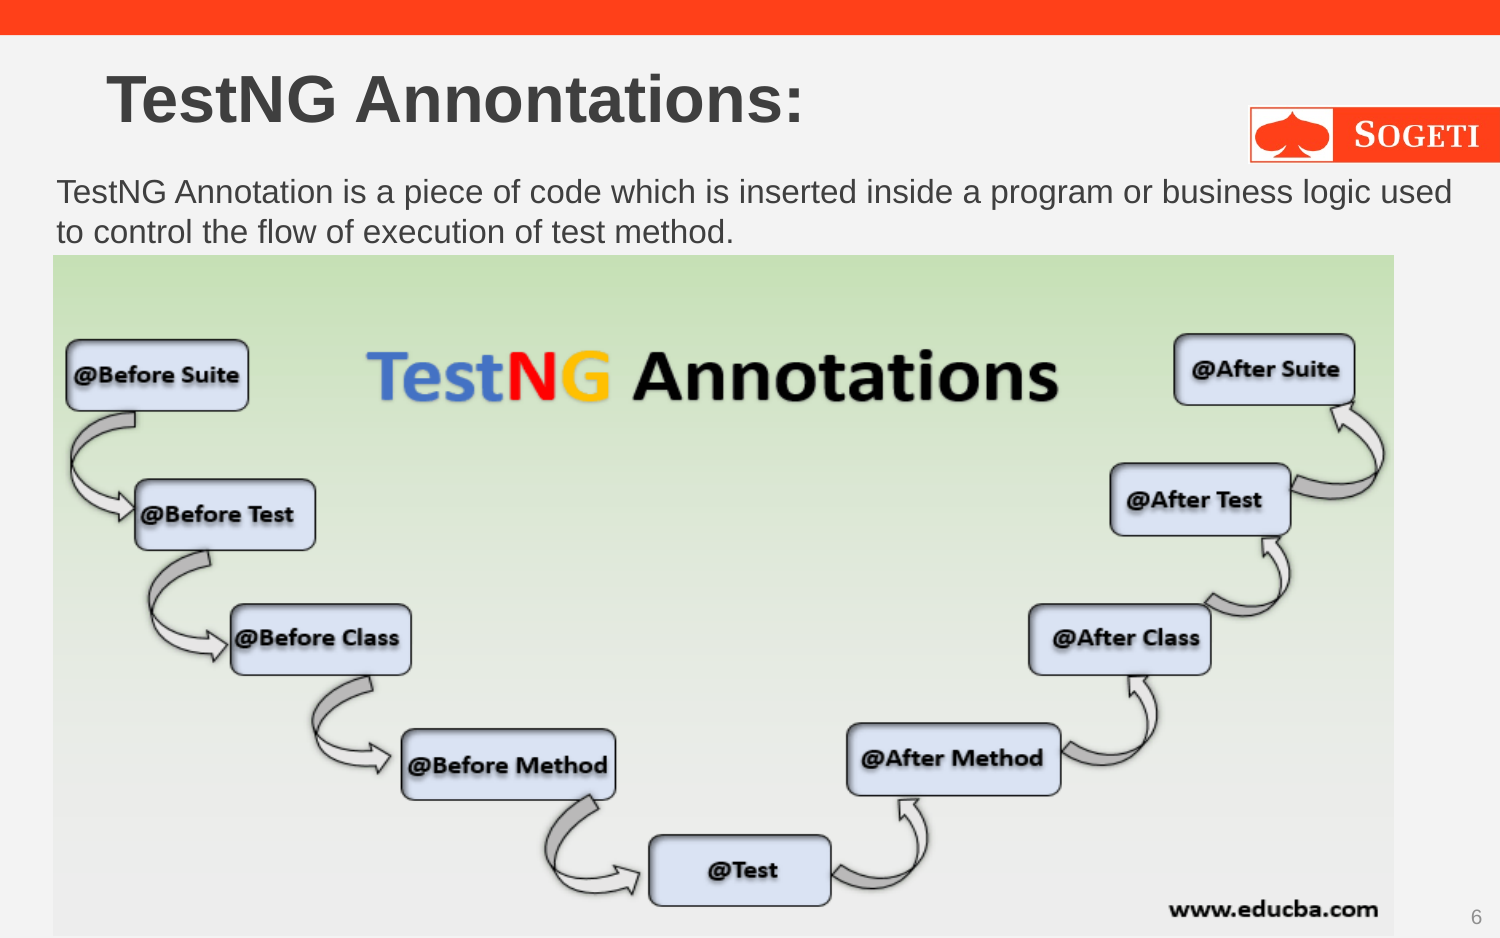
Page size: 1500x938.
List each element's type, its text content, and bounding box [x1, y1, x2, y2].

slide_number 6 [1397, 894, 1483, 938]
title TestNG Annontations: [106, 55, 1128, 162]
picture [1248, 105, 1500, 164]
text_box TestNG Annotation is a piece of code which is inserted inside a program or business logic used to control the flow of execution of test method. [41, 162, 1483, 378]
picture [52, 255, 1394, 936]
